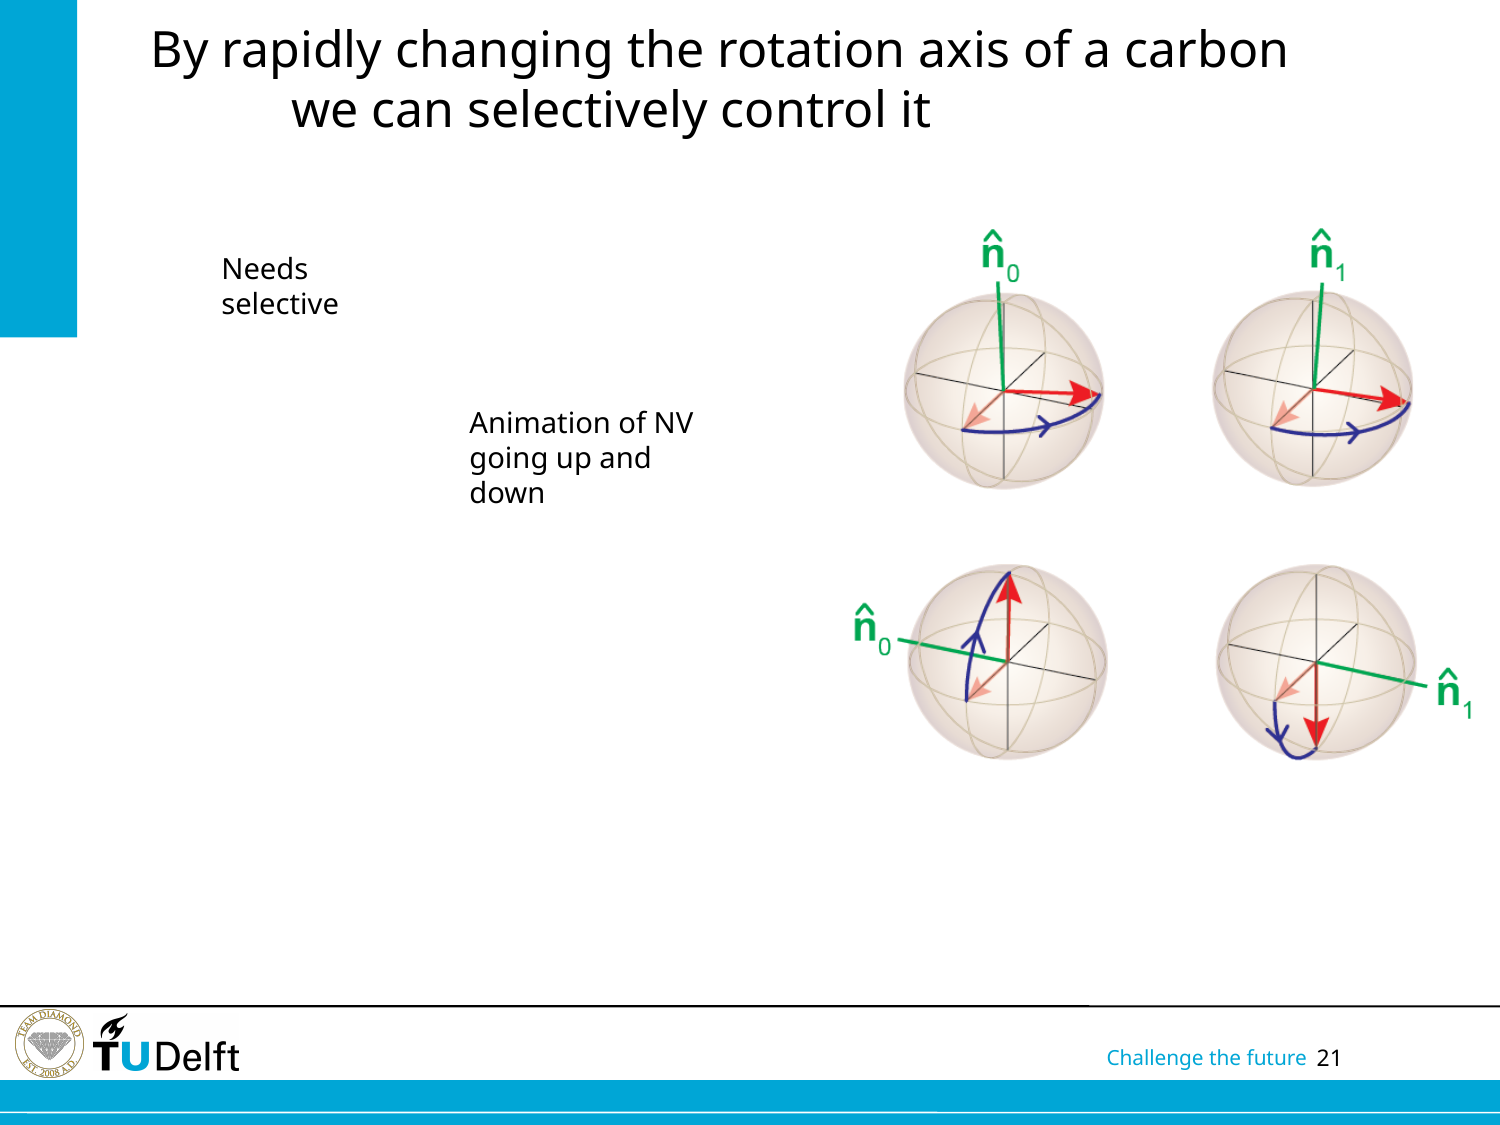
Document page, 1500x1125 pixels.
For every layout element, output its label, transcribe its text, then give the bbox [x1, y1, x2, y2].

text_box Needs selective [206, 243, 361, 329]
picture [903, 229, 1138, 519]
title By rapidly changing the rotation axis of a carbon we can selectively control it [150, 12, 1325, 138]
picture [1185, 564, 1476, 782]
picture [15, 1009, 84, 1078]
picture [93, 1013, 239, 1071]
picture [851, 564, 1133, 782]
picture [1191, 227, 1414, 517]
text_box Animation of NV going up and down [454, 397, 715, 517]
